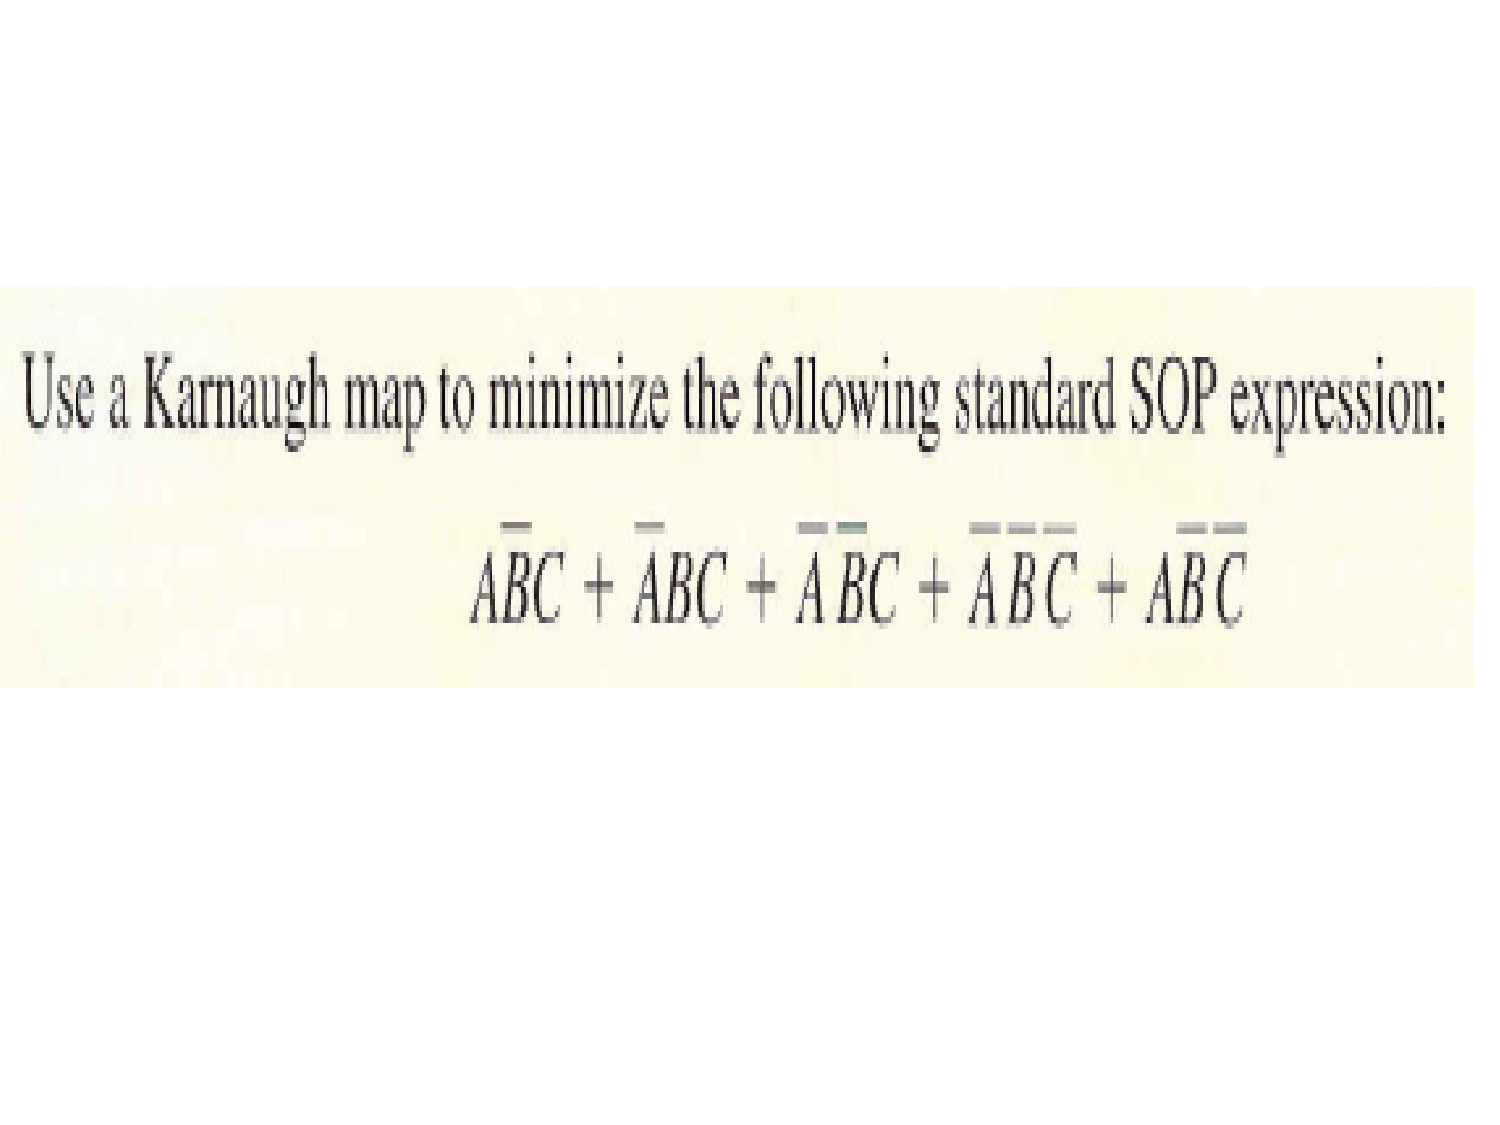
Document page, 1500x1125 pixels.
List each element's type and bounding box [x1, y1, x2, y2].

picture [0, 287, 1473, 688]
